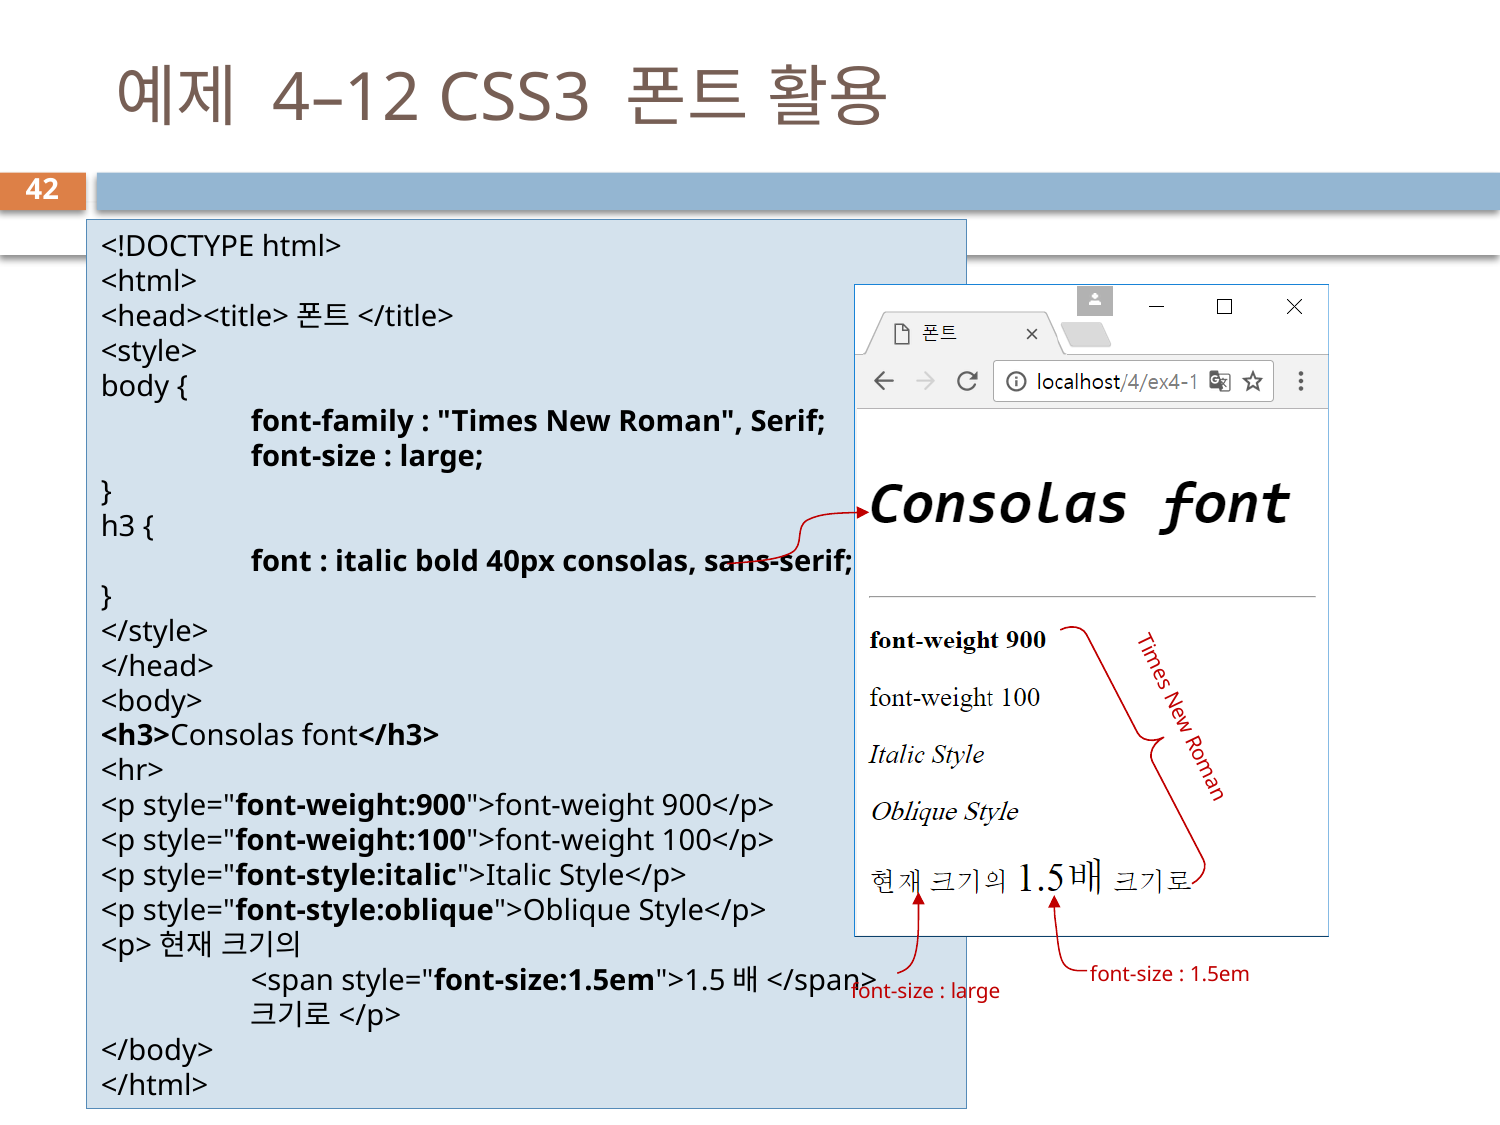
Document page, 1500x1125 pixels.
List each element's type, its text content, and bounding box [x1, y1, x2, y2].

title 예제 4–12 CSS3 폰트 활용 [100, 37, 1438, 149]
text_box <!DOCTYPE html> <html> <head><title>폰트</title> <style> body { font-family : "Times New Roman", Serif; font-size : large; } h3 { font : italic bold 40px consolas, sans-serif; } </style> </head> <body> <h3>Consolas font</h3> <hr> <p style="font-weight:900">font-weight 900</p> <p style="font-weight:100">font-weight 100</p> <p style="font-style:italic">Italic Style</p> <p style="font-style:oblique">Oblique Style</p> <p>현재 크기의 <span style="font-size:1.5em">1.5배</span> 크기로</p> </body> </html> [86, 219, 967, 1109]
picture [853, 284, 1329, 937]
text_box font-size : 1.5em [1075, 953, 1266, 993]
slide_number 42 [0, 170, 87, 211]
text_box font-size : large [836, 970, 1016, 1011]
text_box [1056, 947, 1080, 972]
text_box [898, 947, 919, 970]
text_box [726, 511, 848, 566]
